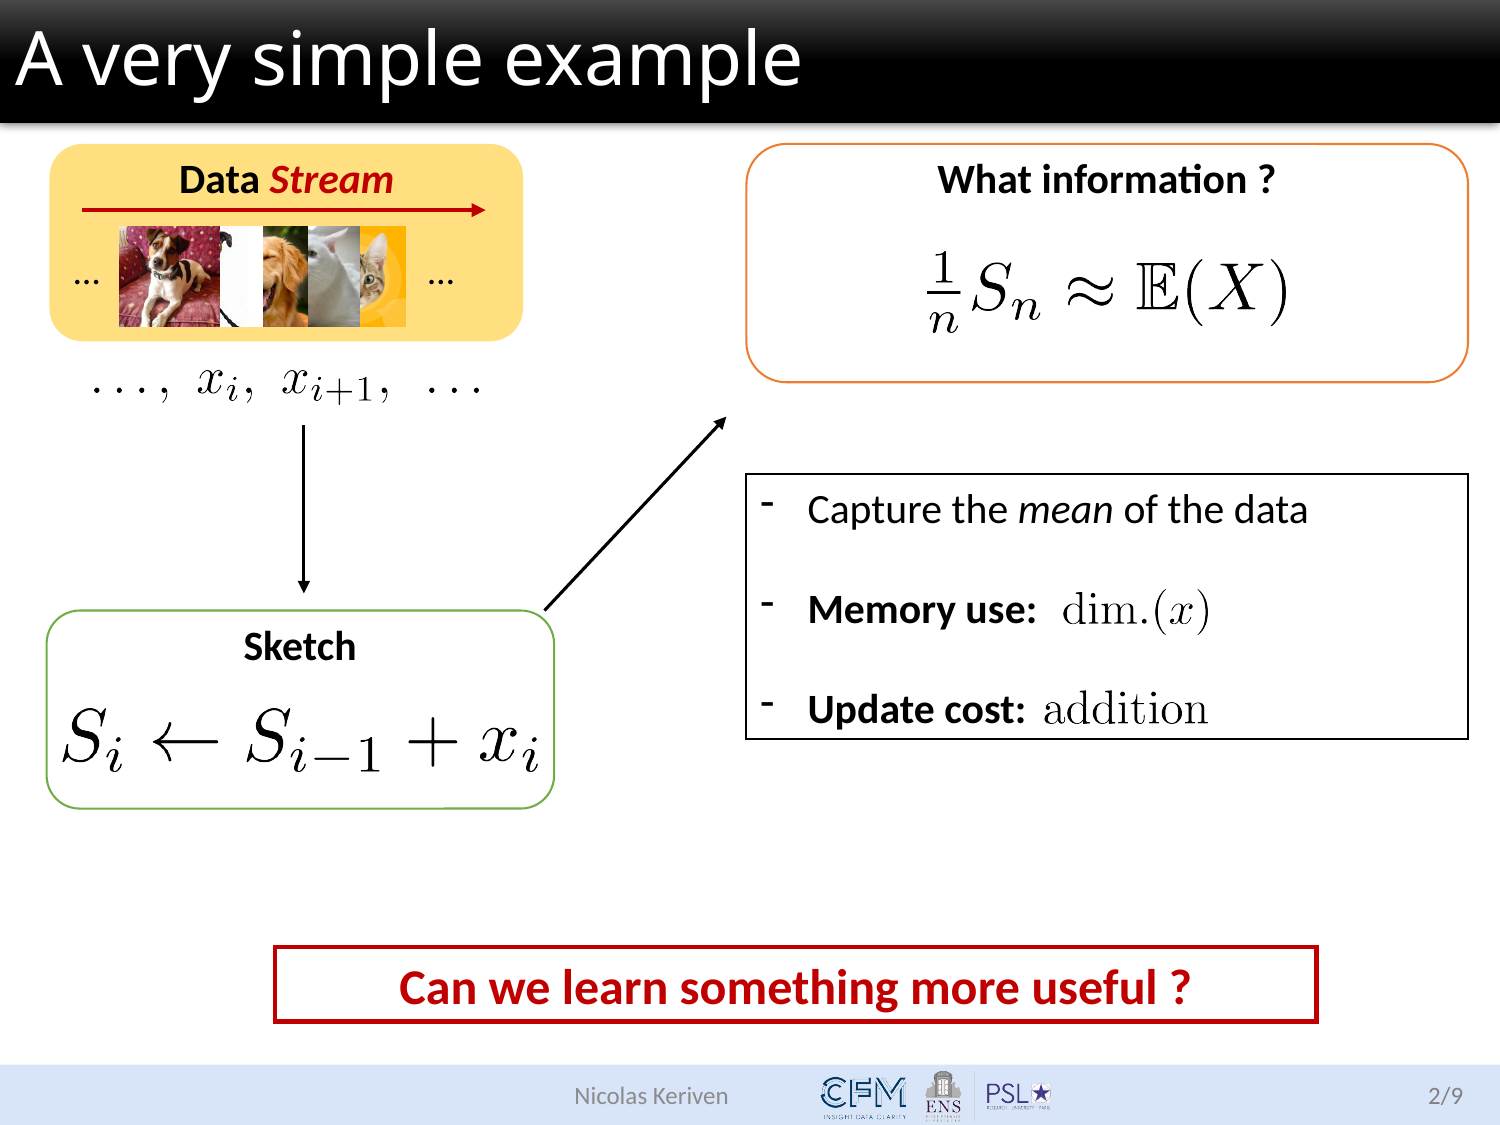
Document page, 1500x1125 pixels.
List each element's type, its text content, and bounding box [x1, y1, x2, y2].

picture [918, 1068, 1057, 1125]
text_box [544, 416, 727, 611]
picture [927, 251, 1287, 333]
picture [816, 1073, 911, 1122]
picture [1063, 589, 1208, 635]
picture [1044, 690, 1208, 724]
text_box What information ? [745, 143, 1468, 209]
text_box [745, 175, 1470, 384]
title A very simple example [0, 1, 1294, 121]
footer Nicolas Keriven [496, 1065, 807, 1125]
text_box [46, 610, 555, 809]
text_box 2/9 [1175, 1072, 1478, 1117]
picture [94, 370, 479, 405]
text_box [49, 143, 524, 342]
text_box Can we learn something more useful ? [274, 946, 1318, 1023]
text_box Capture the mean of the data Memory use: Update cost: [745, 473, 1469, 740]
